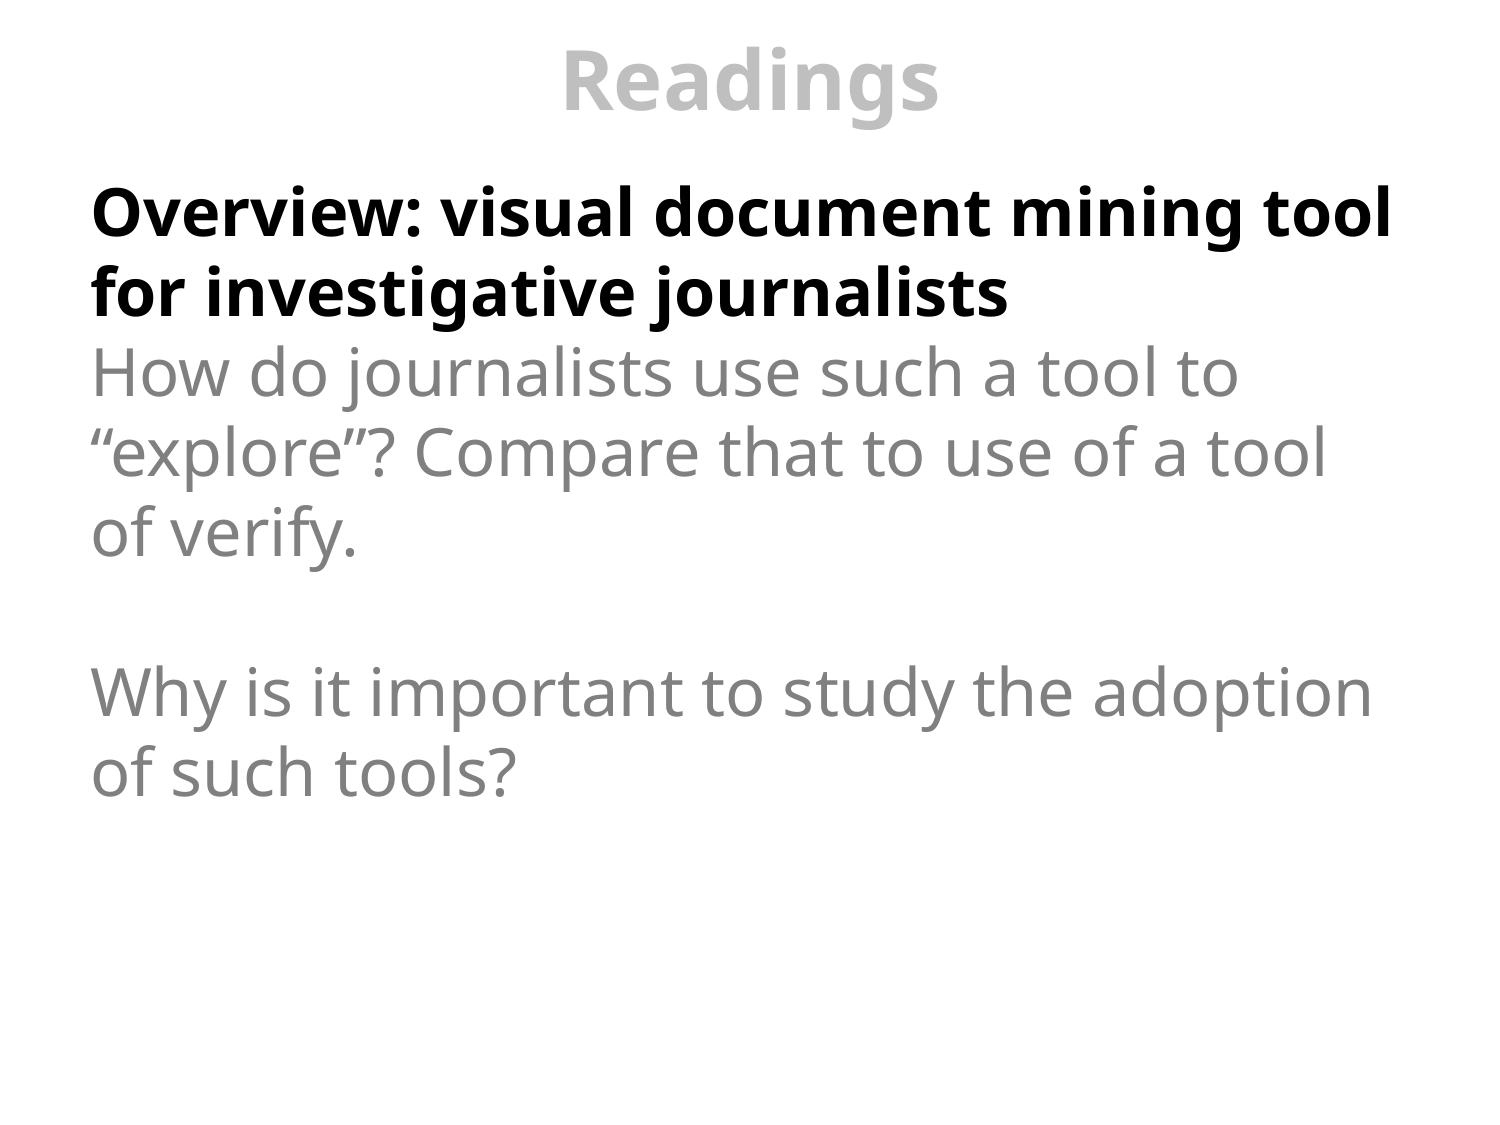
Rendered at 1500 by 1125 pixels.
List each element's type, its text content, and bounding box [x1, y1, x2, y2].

list Overview: visual document mining tool for investigative journalists How do journalists use such a tool to “explore”? Compare that to use of a tool of verify. Why is it important to study the adoption of such tools? [75, 162, 1425, 942]
title Readings [75, 15, 1425, 138]
